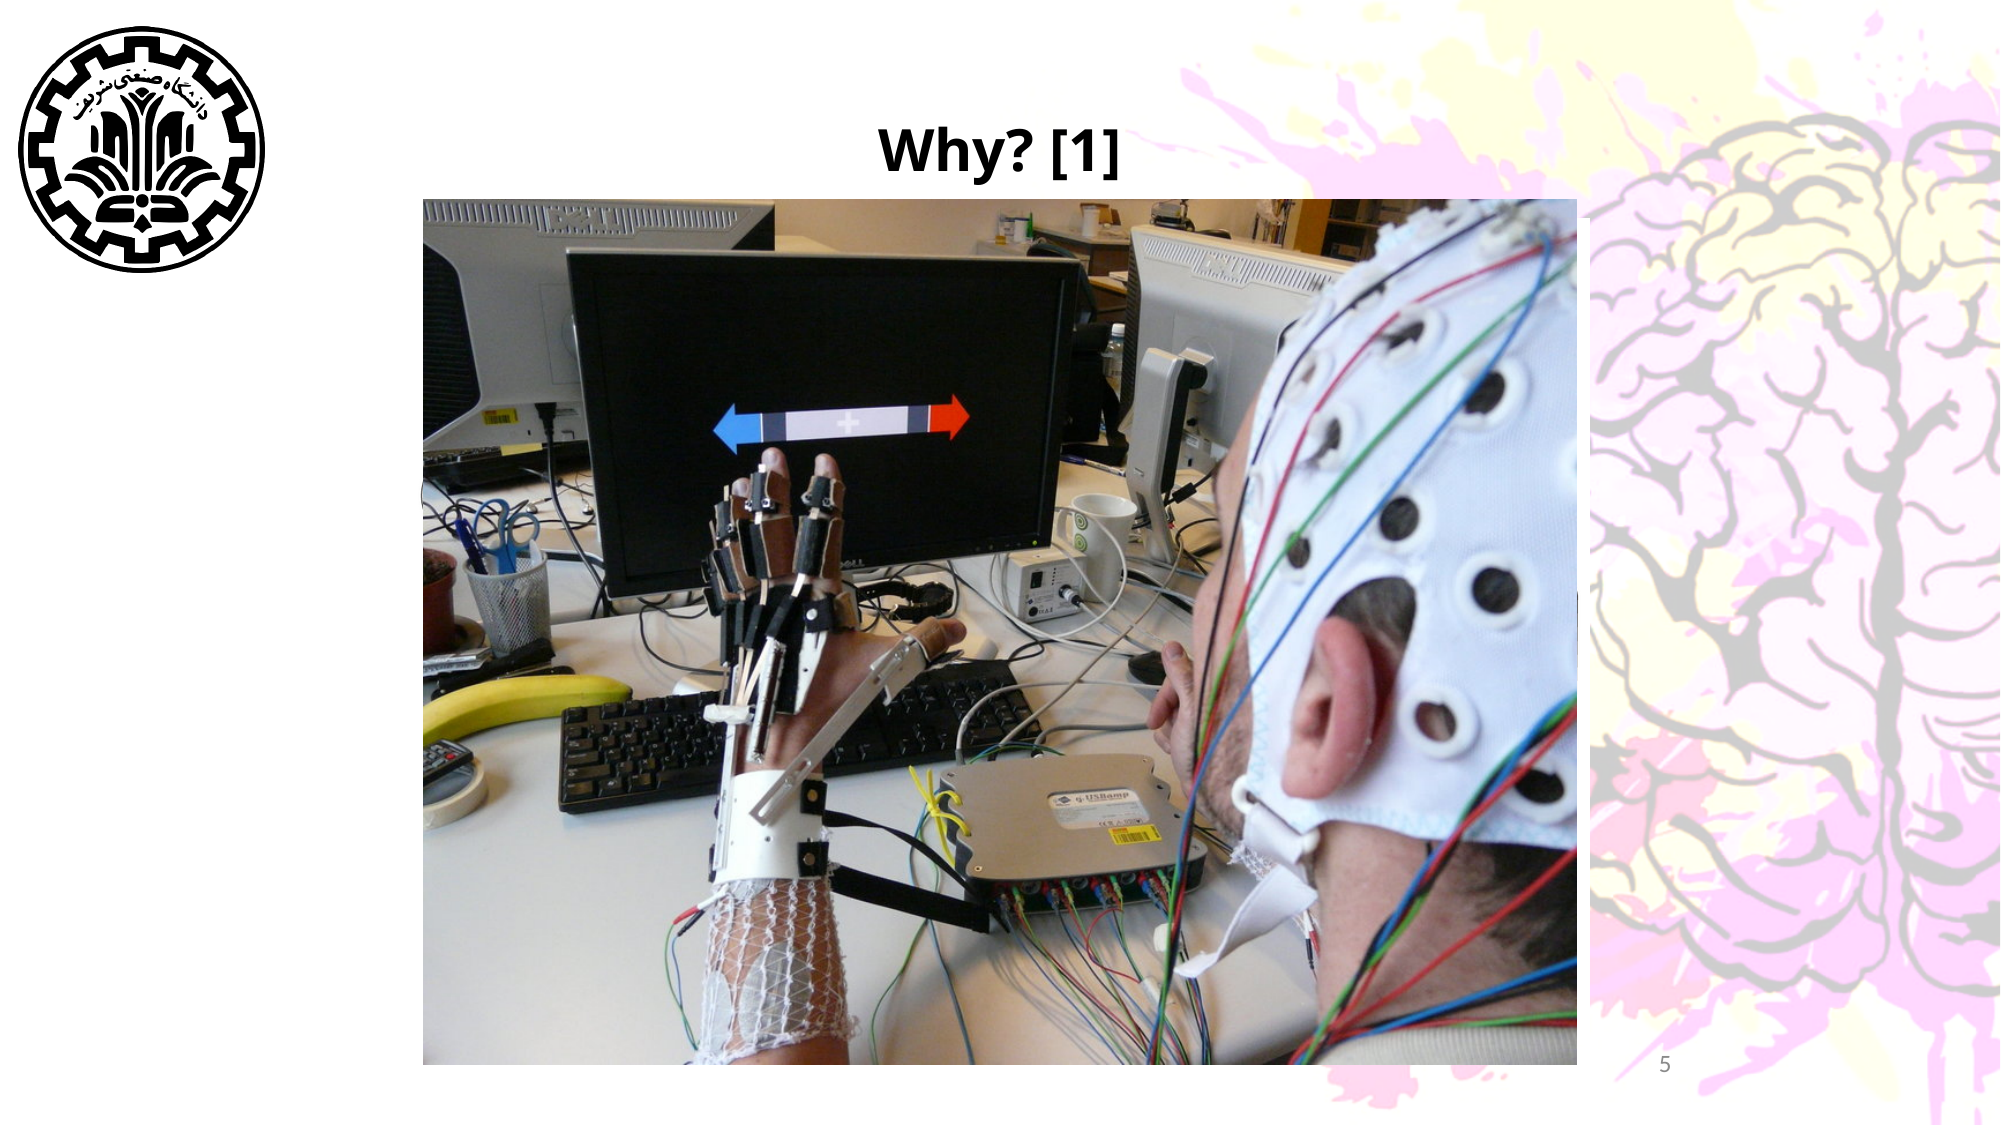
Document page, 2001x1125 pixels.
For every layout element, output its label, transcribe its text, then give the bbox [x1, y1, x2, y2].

picture [0, 0, 2001, 1125]
title Why? [1] [265, 105, 1863, 200]
slide_number 5 [1236, 1032, 1687, 1093]
